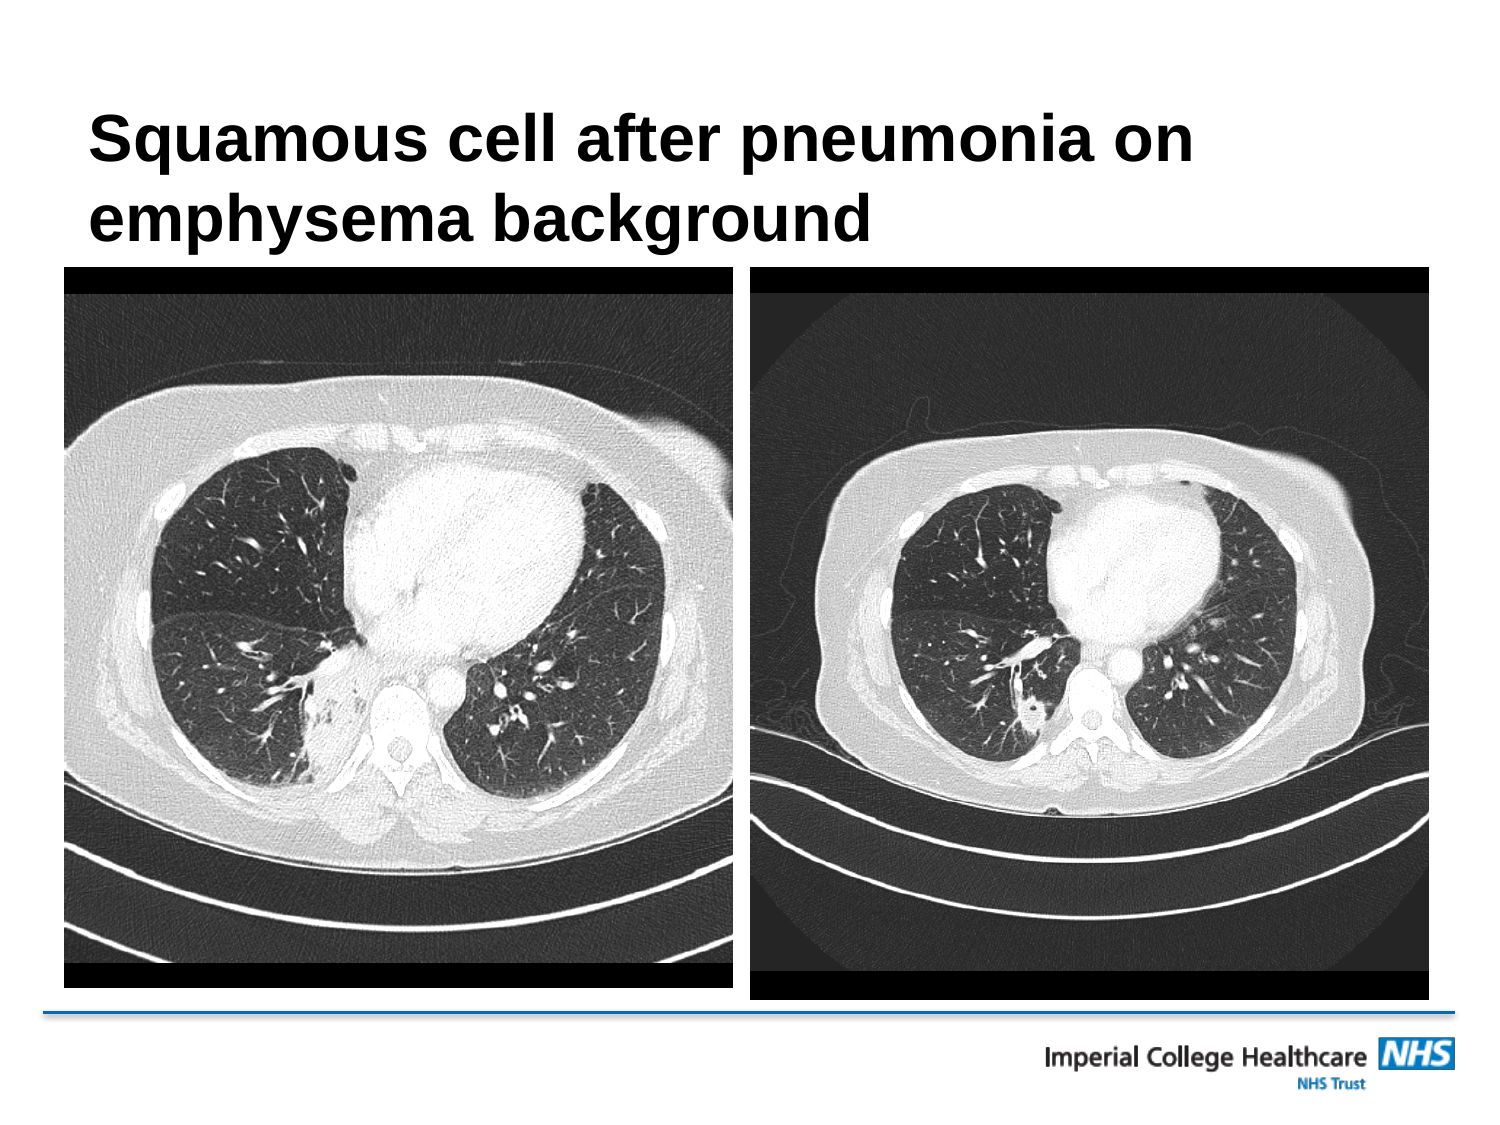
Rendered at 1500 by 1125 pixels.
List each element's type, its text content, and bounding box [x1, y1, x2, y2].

title Squamous cell after pneumonia on emphysema background [73, 87, 1424, 275]
picture [749, 267, 1430, 1000]
picture [64, 267, 734, 989]
